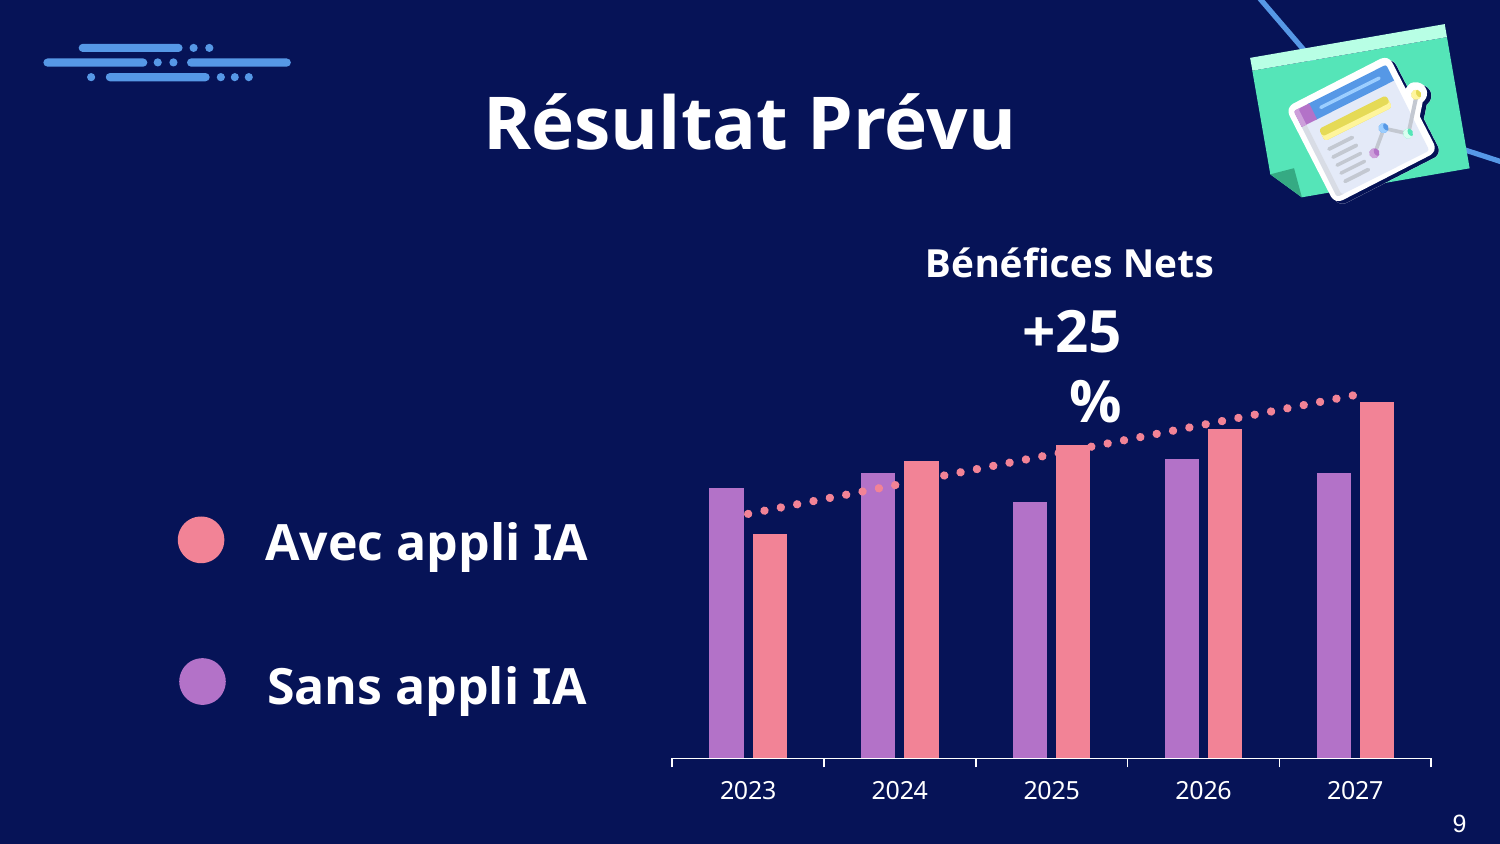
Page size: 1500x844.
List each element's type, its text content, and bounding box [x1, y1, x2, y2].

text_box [1249, 23, 1470, 198]
text_box Sans appli IA [238, 656, 616, 713]
text_box [179, 658, 226, 705]
title Résultat Prévu [118, 72, 1244, 167]
chart [656, 222, 1448, 820]
text_box Avec appli IA [238, 511, 616, 568]
text_box [177, 516, 225, 564]
slide_number 9 [1144, 799, 1482, 844]
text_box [1293, 54, 1447, 198]
